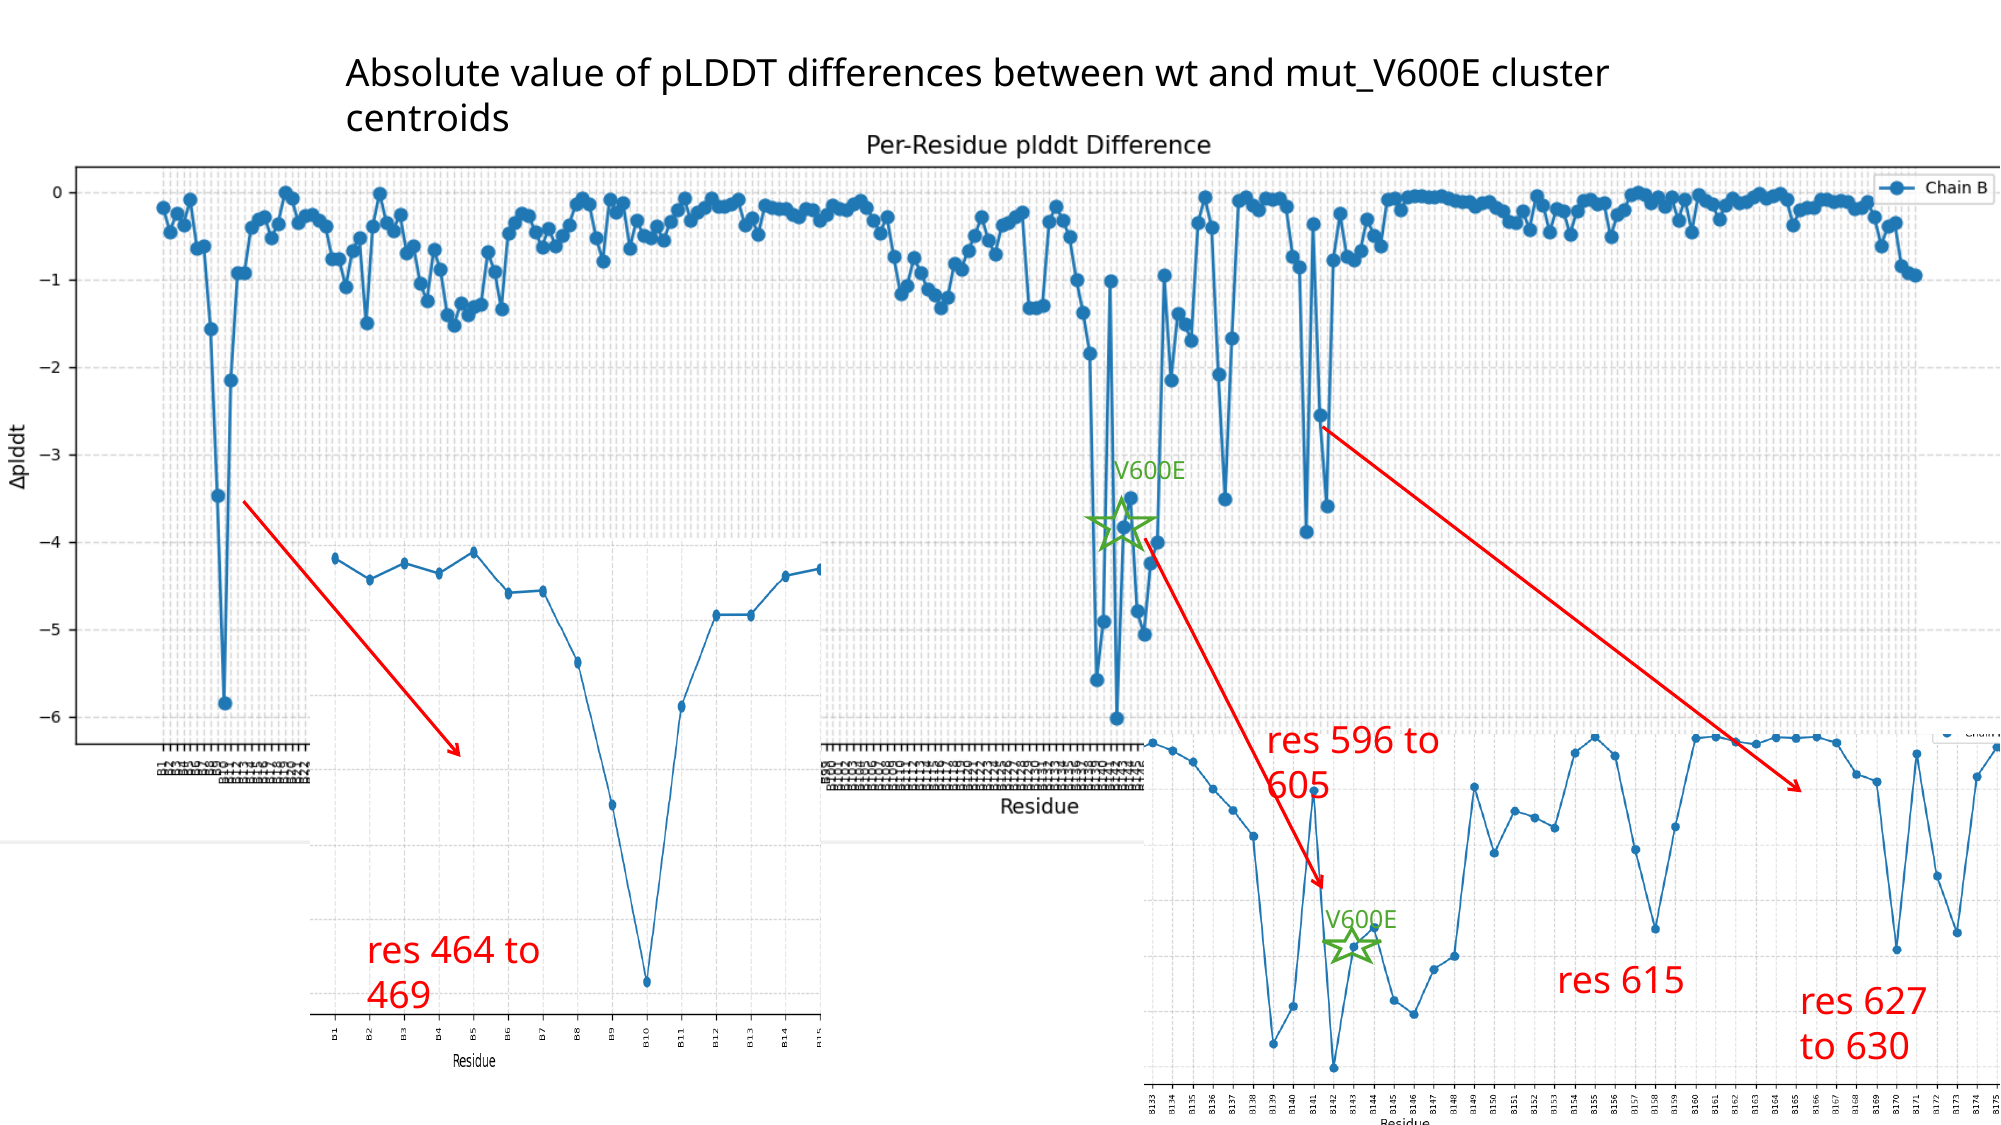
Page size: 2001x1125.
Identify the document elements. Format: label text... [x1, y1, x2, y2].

picture [0, 127, 2000, 1125]
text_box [1322, 426, 1803, 793]
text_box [242, 500, 462, 758]
text_box Absolute value of pLDDT differences between wt and mut_V600E cluster centroids [330, 41, 1684, 127]
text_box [1144, 537, 1324, 890]
